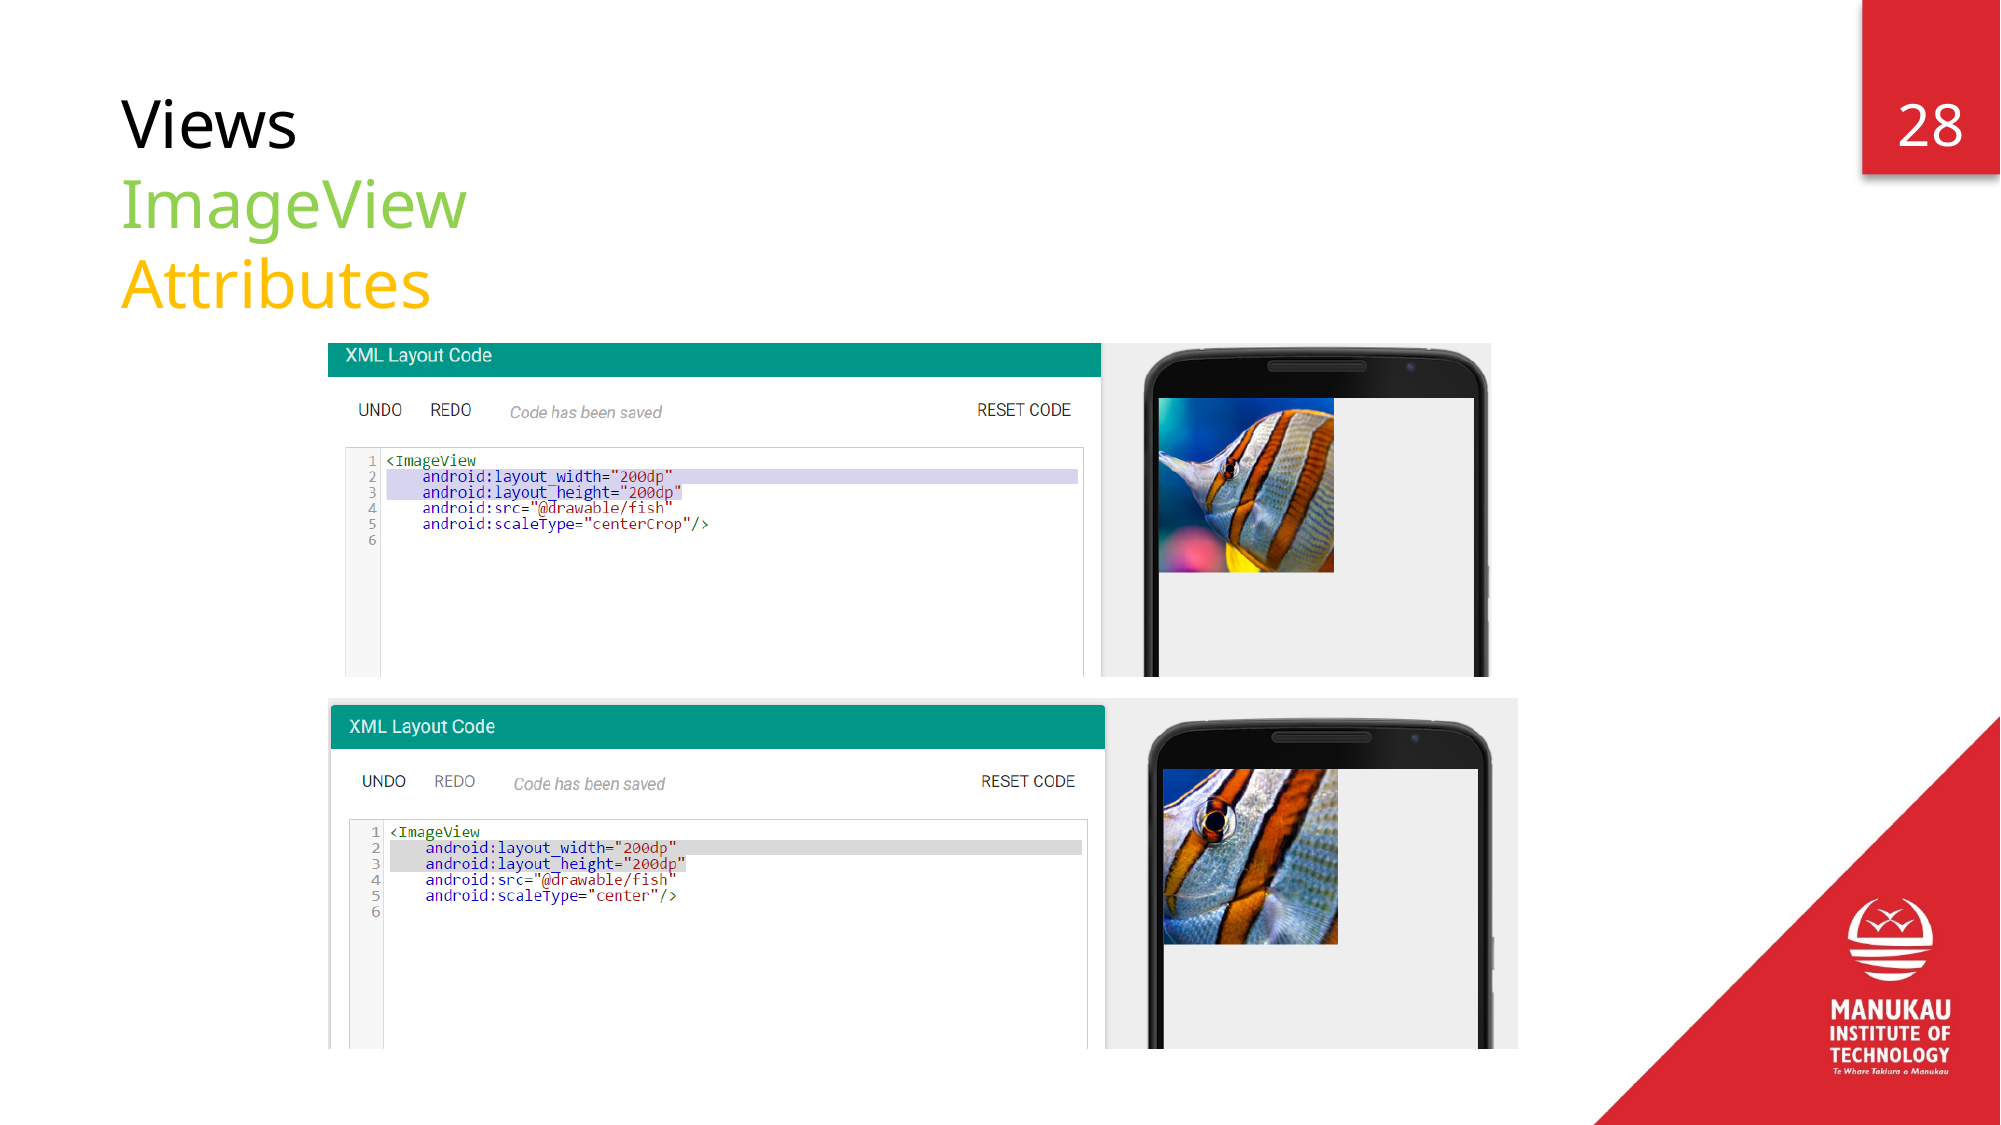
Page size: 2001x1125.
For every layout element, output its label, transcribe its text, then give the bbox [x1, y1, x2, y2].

title Views ImageView Attributes [106, 74, 1649, 304]
picture [327, 343, 1492, 677]
text_box 28 [1862, 0, 2000, 175]
picture [327, 698, 1519, 1049]
picture [1593, 715, 2000, 1125]
